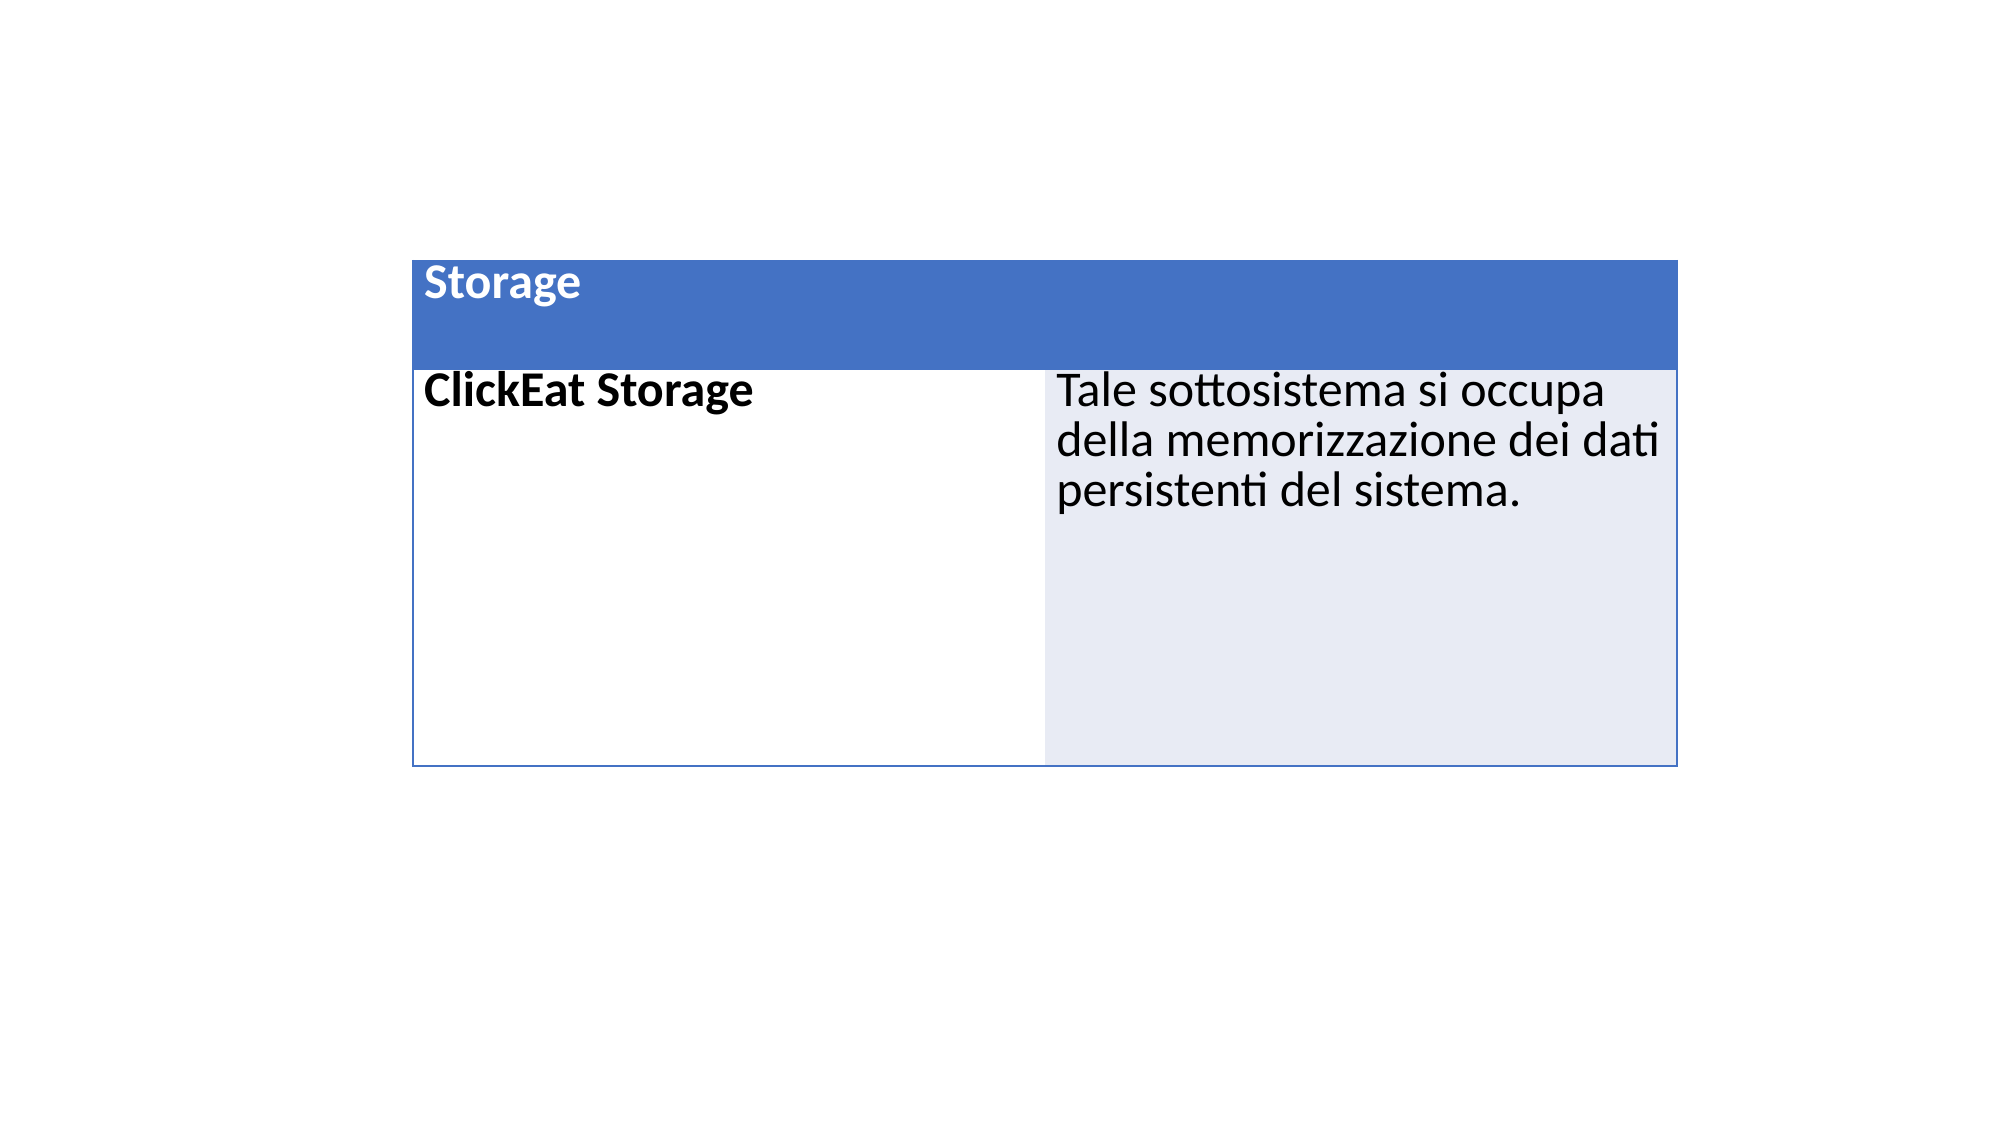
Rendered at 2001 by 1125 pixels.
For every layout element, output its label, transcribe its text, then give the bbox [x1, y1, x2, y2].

table_cell ClickEat Storage [414, 370, 1045, 765]
table_header Storage [414, 262, 1676, 368]
table_cell Tale sottosistema si occupa della memorizzazione dei dati persistenti del sistema. [1045, 370, 1676, 765]
